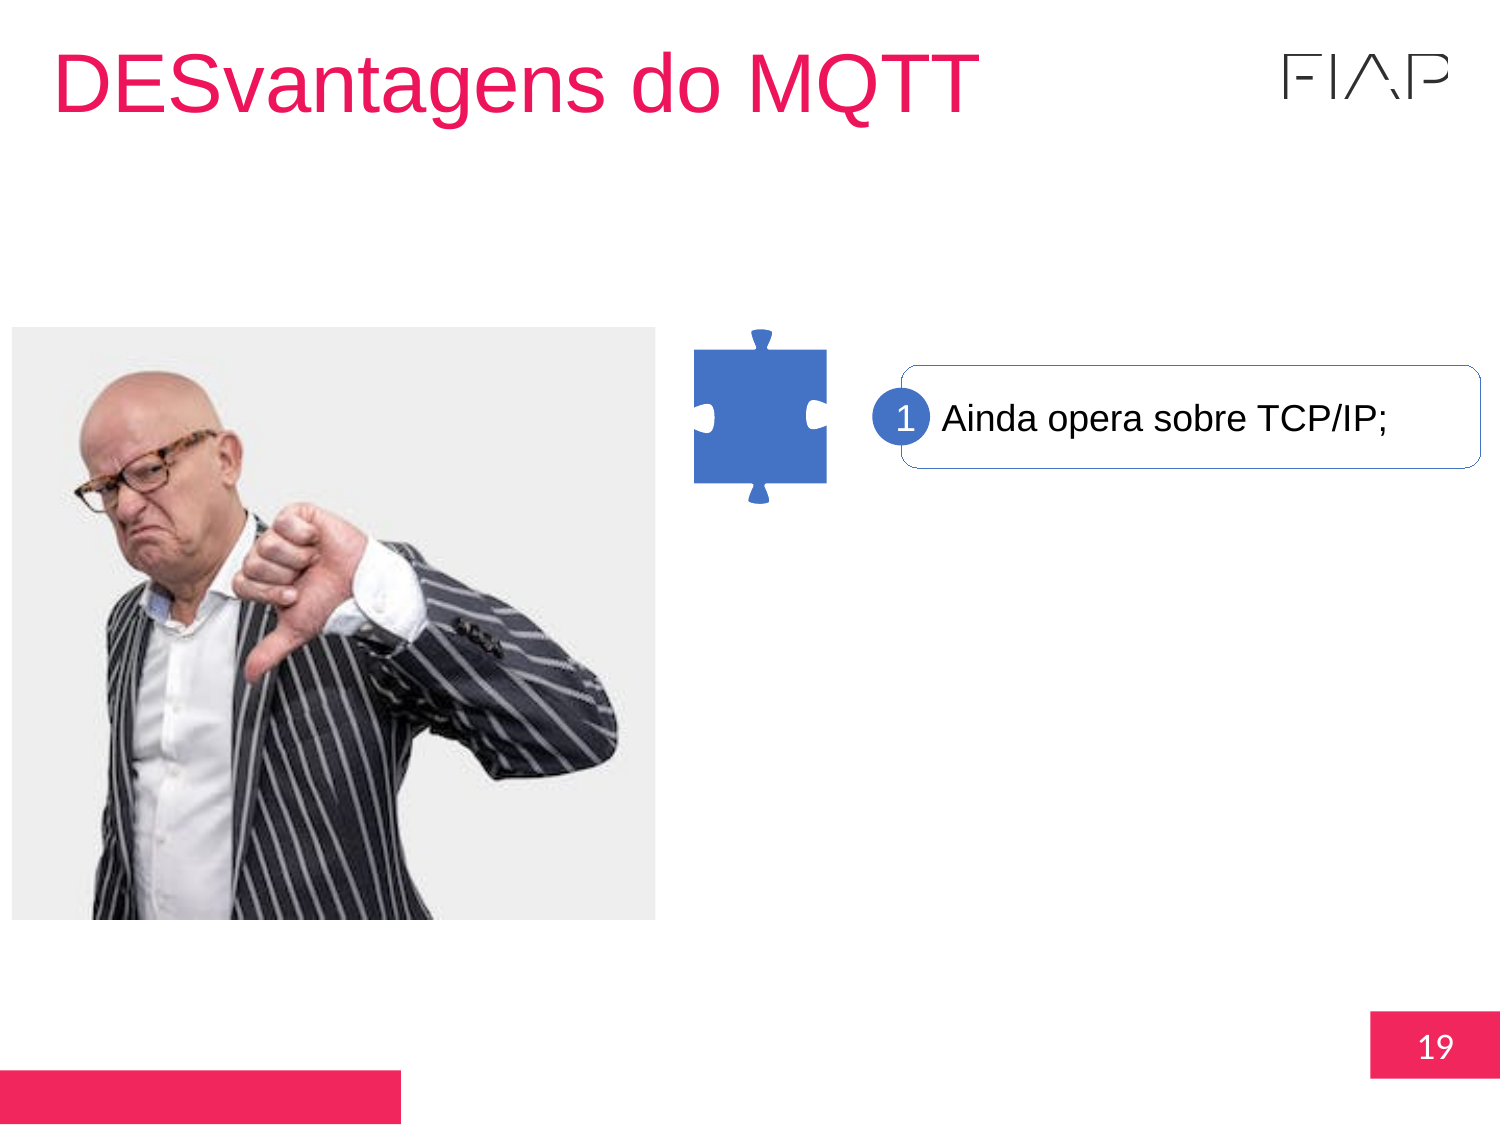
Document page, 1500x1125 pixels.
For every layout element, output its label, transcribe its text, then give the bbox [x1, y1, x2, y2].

text_box Ainda opera sobre TCP/IP; [901, 365, 1481, 469]
picture [1284, 54, 1448, 99]
text_box DESvantagens do MQTT [37, 21, 1123, 137]
picture [11, 326, 656, 921]
text_box [689, 325, 831, 509]
text_box 1 [870, 385, 933, 448]
